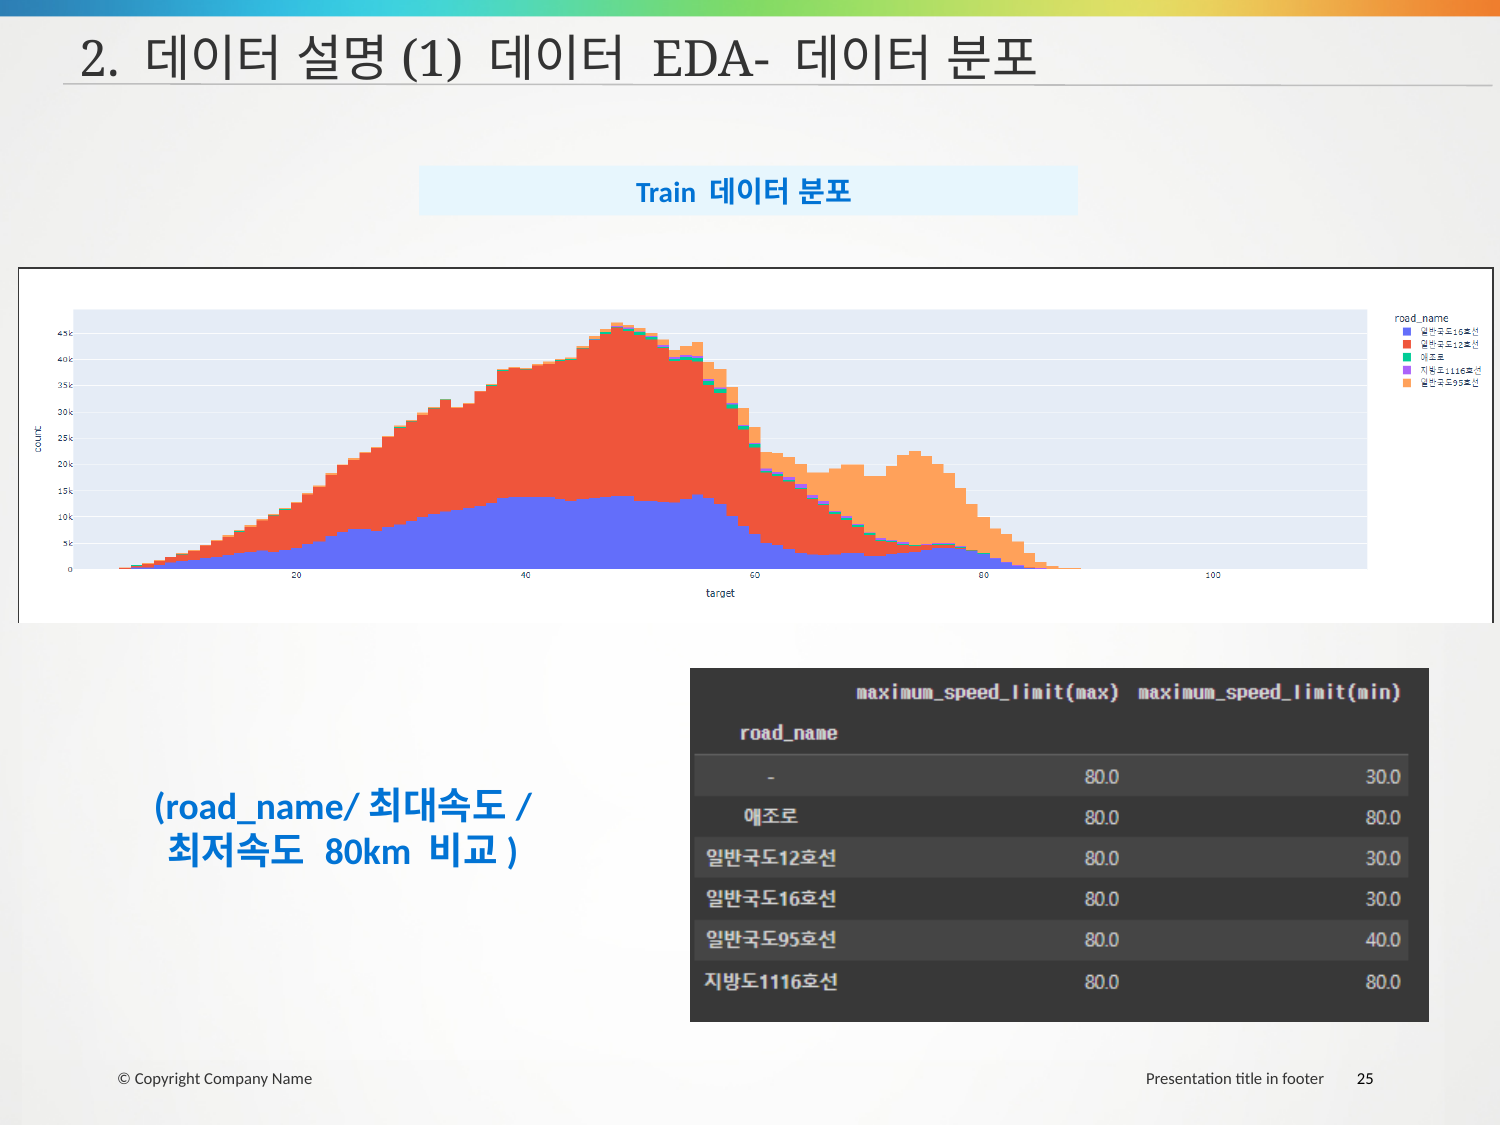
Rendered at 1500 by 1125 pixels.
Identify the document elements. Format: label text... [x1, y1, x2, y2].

picture [0, 0, 1500, 1125]
text_box (road_name/최대속도/ 최저속도 80km 비교) [63, 775, 623, 880]
text_box 2. 데이터 설명(1) 데이터 EDA- 데이터 분포 [64, 19, 1368, 82]
text_box Train 데이터 분포 [419, 165, 1078, 216]
